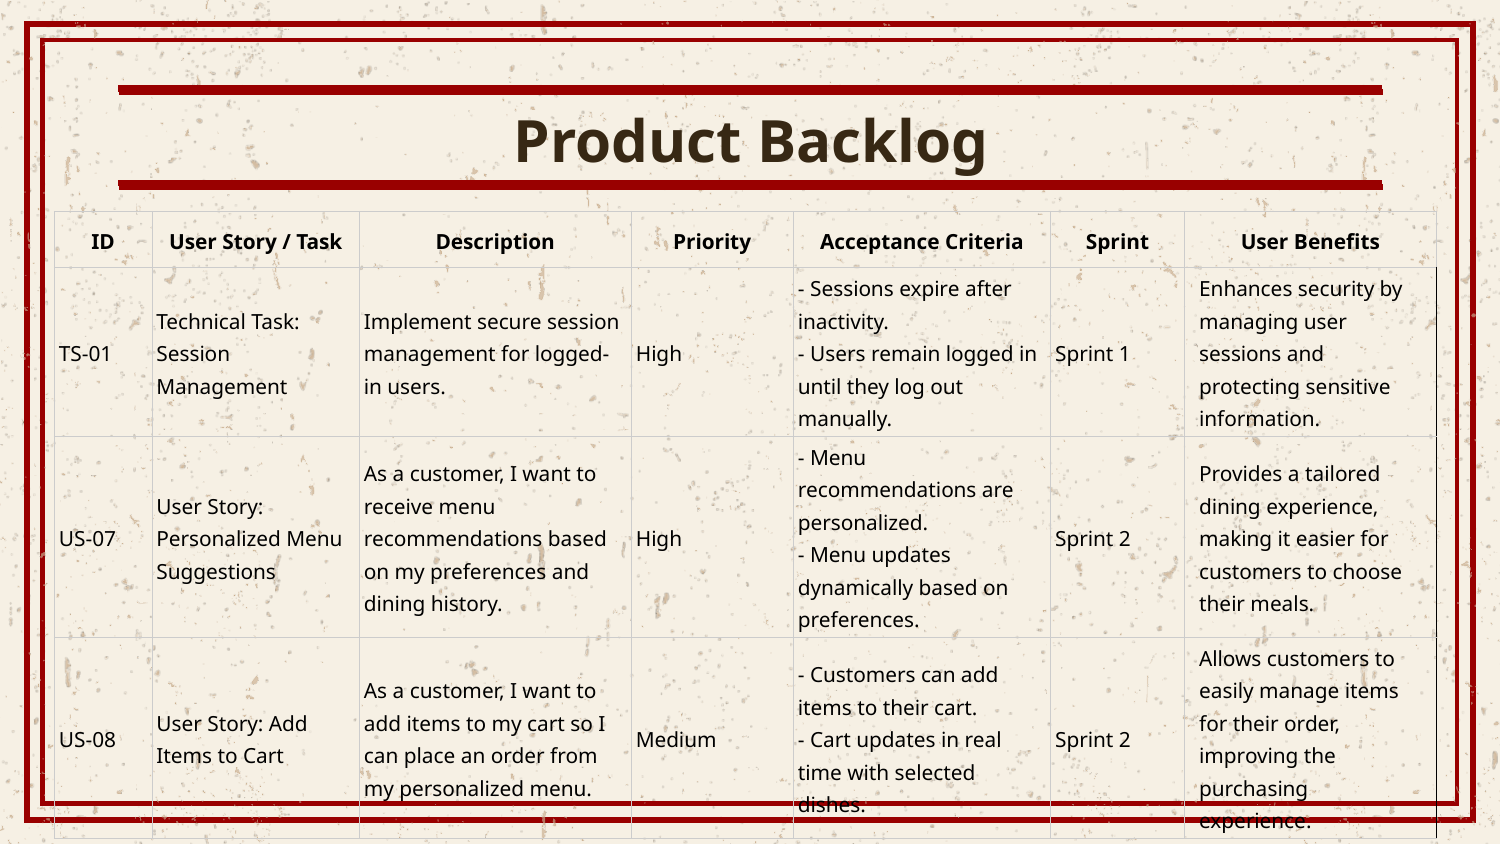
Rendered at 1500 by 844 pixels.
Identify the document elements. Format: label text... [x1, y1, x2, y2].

table_cell Enhances security by managing user sessions and protecting sensitive information. [1185, 268, 1436, 436]
table_cell - Customers can add items to their cart. - Cart updates in real time with selected dishes. [794, 638, 1050, 838]
table_header Sprint [1051, 212, 1184, 267]
picture [1, 1, 1500, 844]
table_header ID [55, 212, 152, 267]
table_header User Story / Task [153, 212, 359, 267]
table_cell Technical Task: Session Management [153, 268, 359, 436]
table_cell Medium [632, 638, 793, 838]
table_cell High [632, 437, 793, 637]
table_header Priority [632, 212, 793, 267]
table_cell Sprint 2 [1051, 437, 1184, 637]
table_header Acceptance Criteria [794, 212, 1050, 267]
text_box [118, 91, 1384, 187]
table_cell Sprint 1 [1051, 268, 1184, 436]
table_cell Sprint 2 [1051, 638, 1184, 838]
table_cell User Story: Add Items to Cart [153, 638, 359, 838]
table_cell User Story: Personalized Menu Suggestions [153, 437, 359, 637]
table_cell Implement secure session management for logged-in users. [360, 268, 631, 436]
table_cell TS-01 [55, 268, 152, 436]
table_cell Provides a tailored dining experience, making it easier for customers to choose their meals. [1185, 437, 1436, 637]
table_cell High [632, 268, 793, 436]
table_cell As a customer, I want to add items to my cart so I can place an order from my personalized menu. [360, 638, 631, 838]
table_cell As a customer, I want to receive menu recommendations based on my preferences and dining history. [360, 437, 631, 637]
table_header Description [360, 212, 631, 267]
table_cell - Sessions expire after inactivity. - Users remain logged in until they log out manually. [794, 268, 1050, 436]
table_cell Allows customers to easily manage items for their order, improving the purchasing experience. [1185, 638, 1436, 838]
table_header User Benefits [1185, 212, 1436, 267]
table_cell US-08 [55, 638, 152, 838]
table_cell - Menu recommendations are personalized. - Menu updates dynamically based on preferences. [794, 437, 1050, 637]
table_cell US-07 [55, 437, 152, 637]
